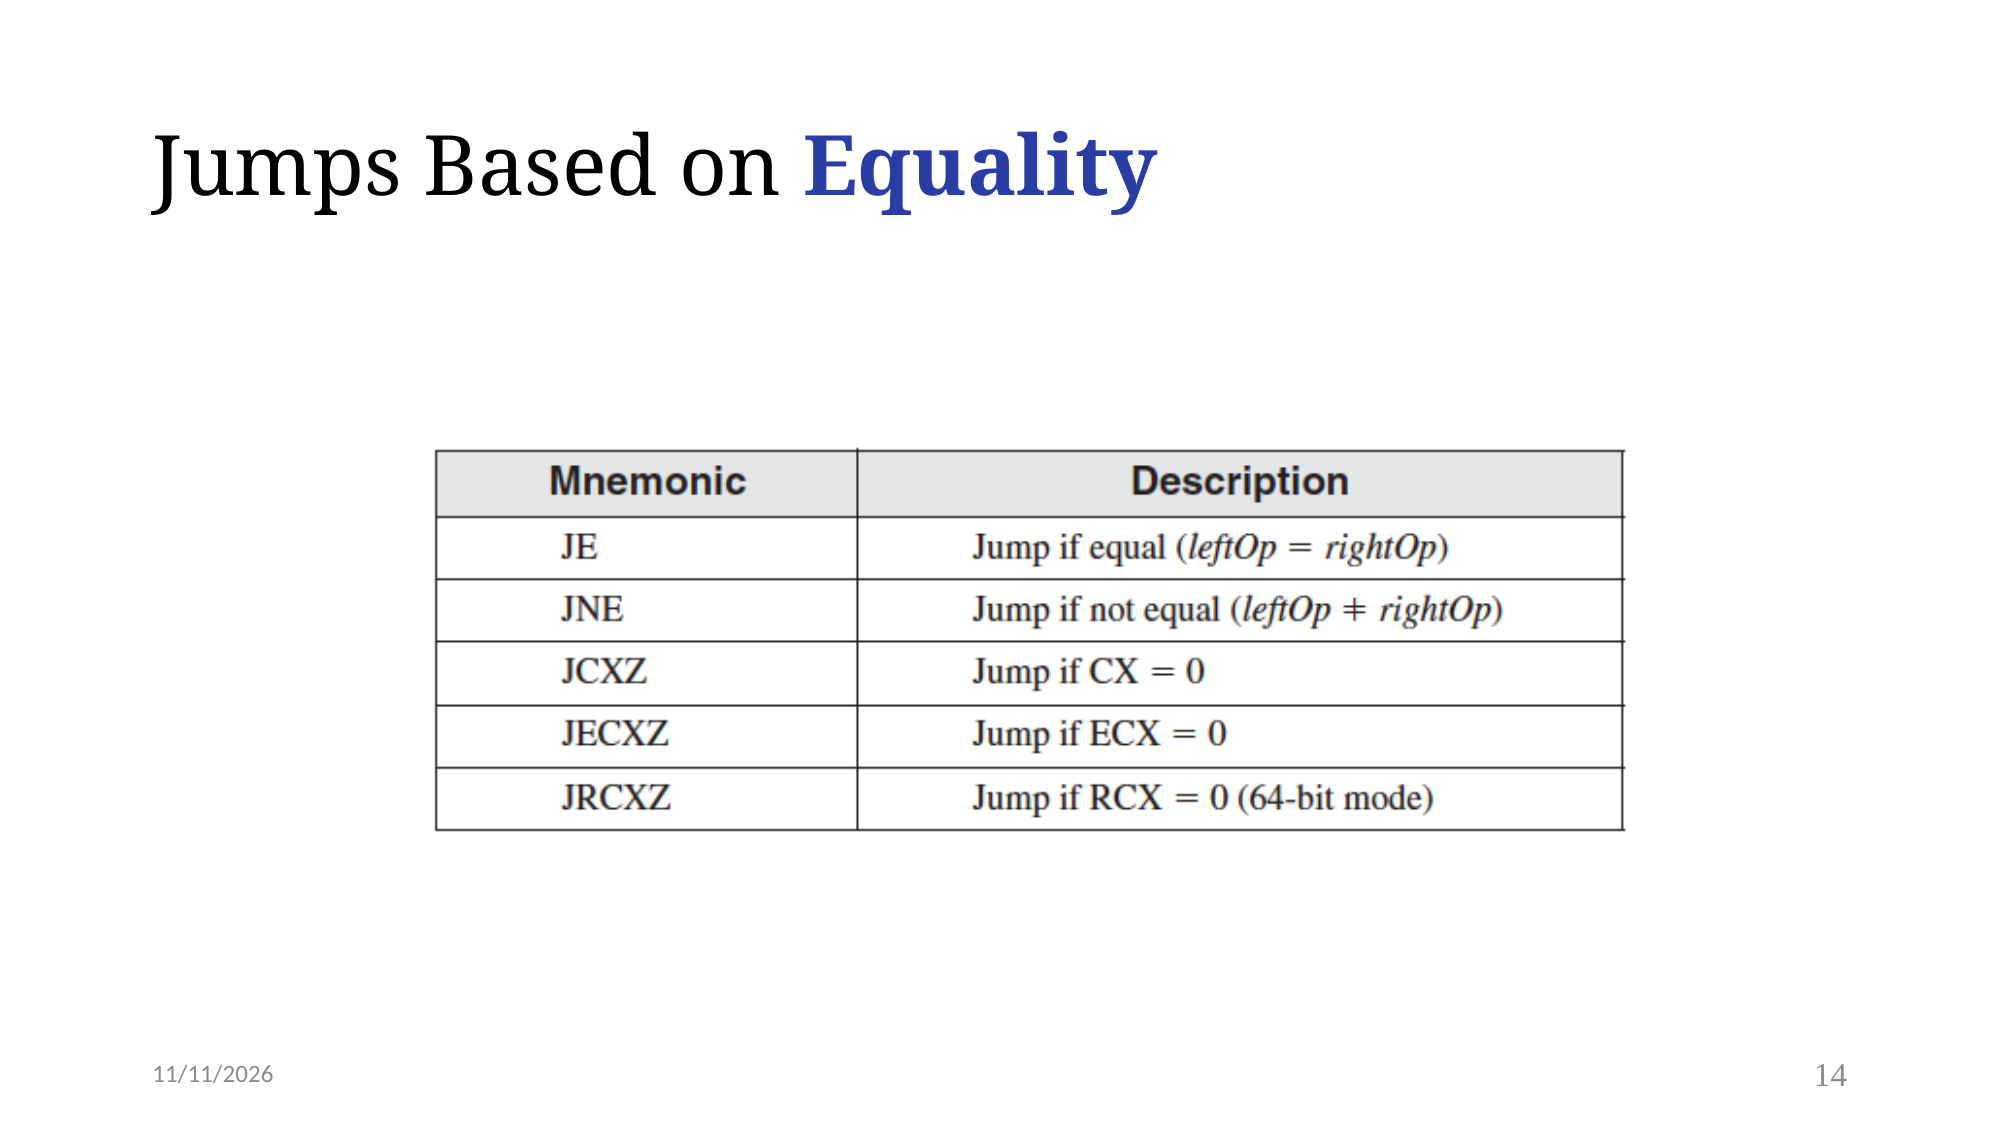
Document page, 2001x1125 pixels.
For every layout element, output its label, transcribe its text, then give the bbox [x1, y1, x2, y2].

slide_number 14 [1412, 1042, 1863, 1103]
picture [424, 431, 1647, 847]
title Jumps Based on Equality [137, 59, 1863, 278]
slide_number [137, 1042, 588, 1103]
